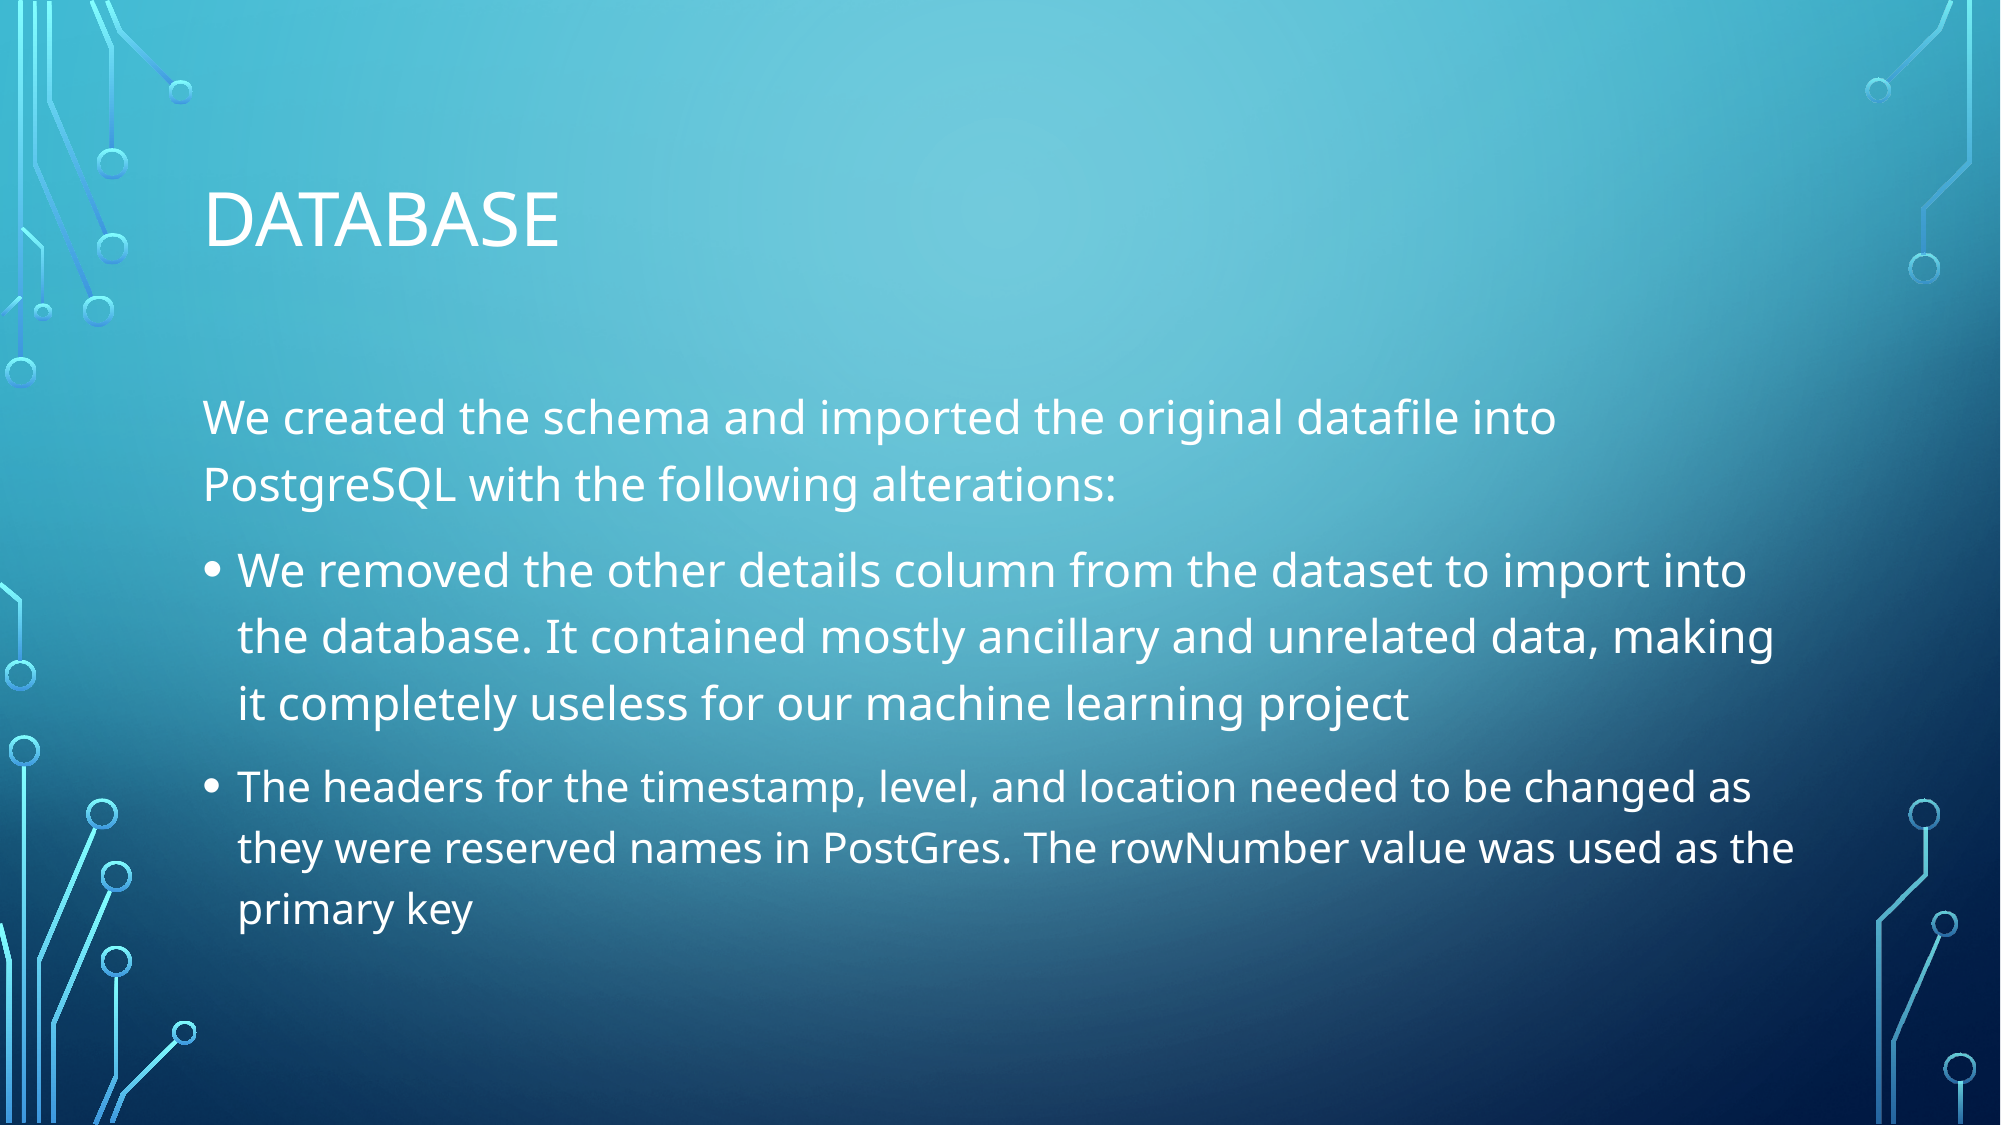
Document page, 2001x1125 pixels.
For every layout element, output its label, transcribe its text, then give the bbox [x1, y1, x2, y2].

title Database [187, 101, 1813, 344]
list We created the schema and imported the original datafile into PostgreSQL with the following alterations: We removed the other details column from the dataset to import into the database. It contained mostly ancillary and unrelated data, making it completely useless for our machine learning project The headers for the timestamp, level, and location needed to be changed as they were reserved names in PostGres. The rowNumber value was used as the primary key [187, 369, 1813, 950]
